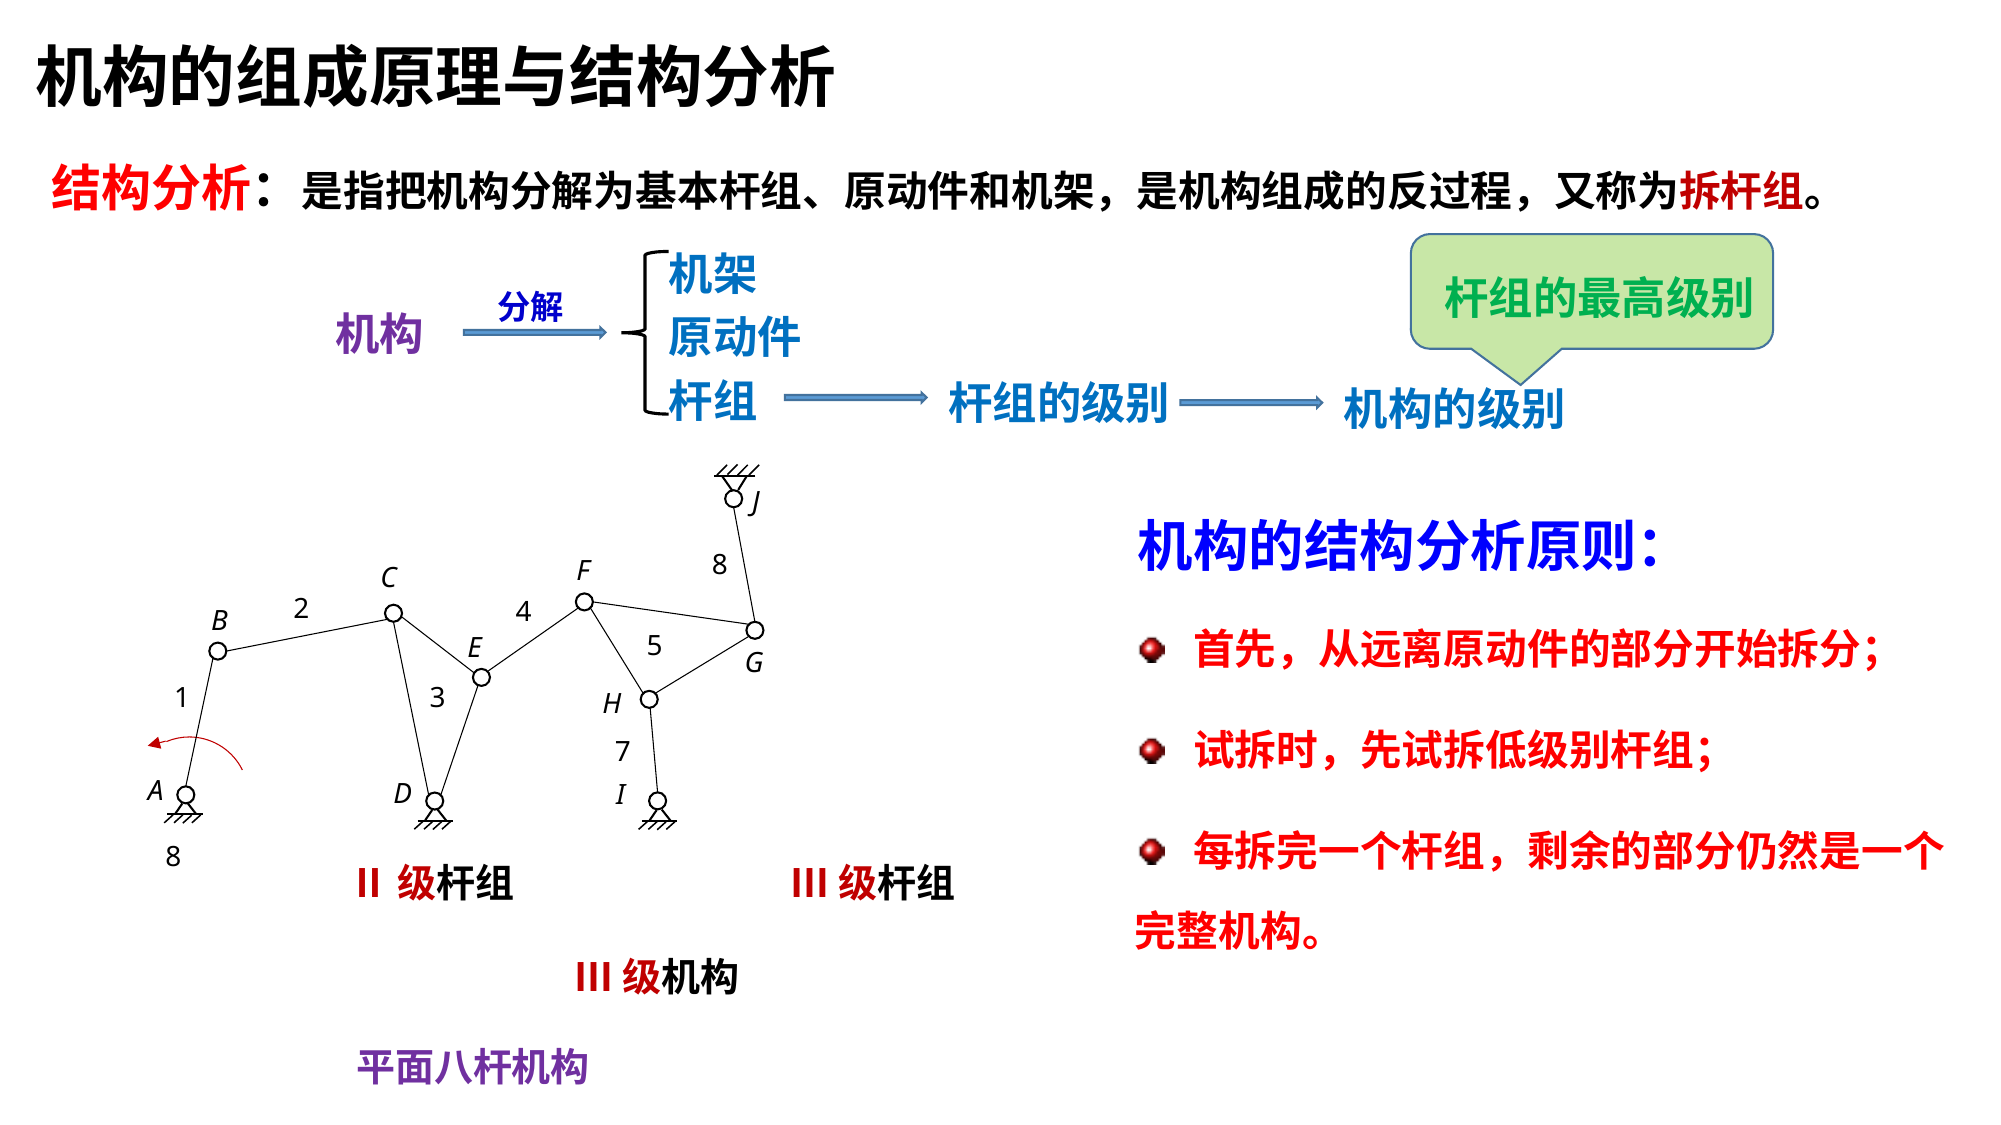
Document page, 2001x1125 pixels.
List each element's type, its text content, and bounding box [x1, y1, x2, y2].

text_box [638, 819, 678, 830]
text_box 平面八杆机构 [341, 1035, 605, 1097]
text_box Ⅲ级杆组 [775, 851, 1044, 913]
picture [1135, 734, 1165, 764]
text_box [195, 551, 451, 818]
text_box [1395, 234, 1805, 349]
text_box 分解 [447, 270, 615, 334]
text_box 机构的组成原理与结构分析 [20, 27, 1198, 141]
text_box Ⅱ级杆组 [334, 851, 603, 913]
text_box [130, 656, 249, 880]
text_box 结构分析：是指把机构分解为基本杆组、原动件和机架，是机构组成的反过程，又称为拆杆组。 [36, 113, 1984, 225]
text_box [414, 818, 453, 830]
text_box [1179, 399, 1282, 407]
text_box [621, 250, 669, 415]
text_box 机构 [296, 288, 464, 367]
text_box 首先，从远离原动件的部分开始拆分； 试拆时，先试拆低级别杆组； 每拆完一个杆组，剩余的部分仍然是一个完整机构。 [1120, 610, 1984, 962]
text_box 机构的级别 [1282, 362, 1628, 442]
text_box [714, 464, 760, 475]
text_box [462, 334, 606, 340]
picture [1135, 834, 1165, 865]
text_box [451, 475, 780, 819]
text_box Ⅲ级机构 [560, 944, 828, 1007]
picture [1135, 633, 1165, 663]
text_box 机架 原动件 杆组 [654, 227, 1132, 435]
text_box [783, 393, 886, 402]
text_box 机构的结构分析原则： [1123, 503, 1708, 586]
text_box 杆组的级别 [886, 357, 1232, 437]
